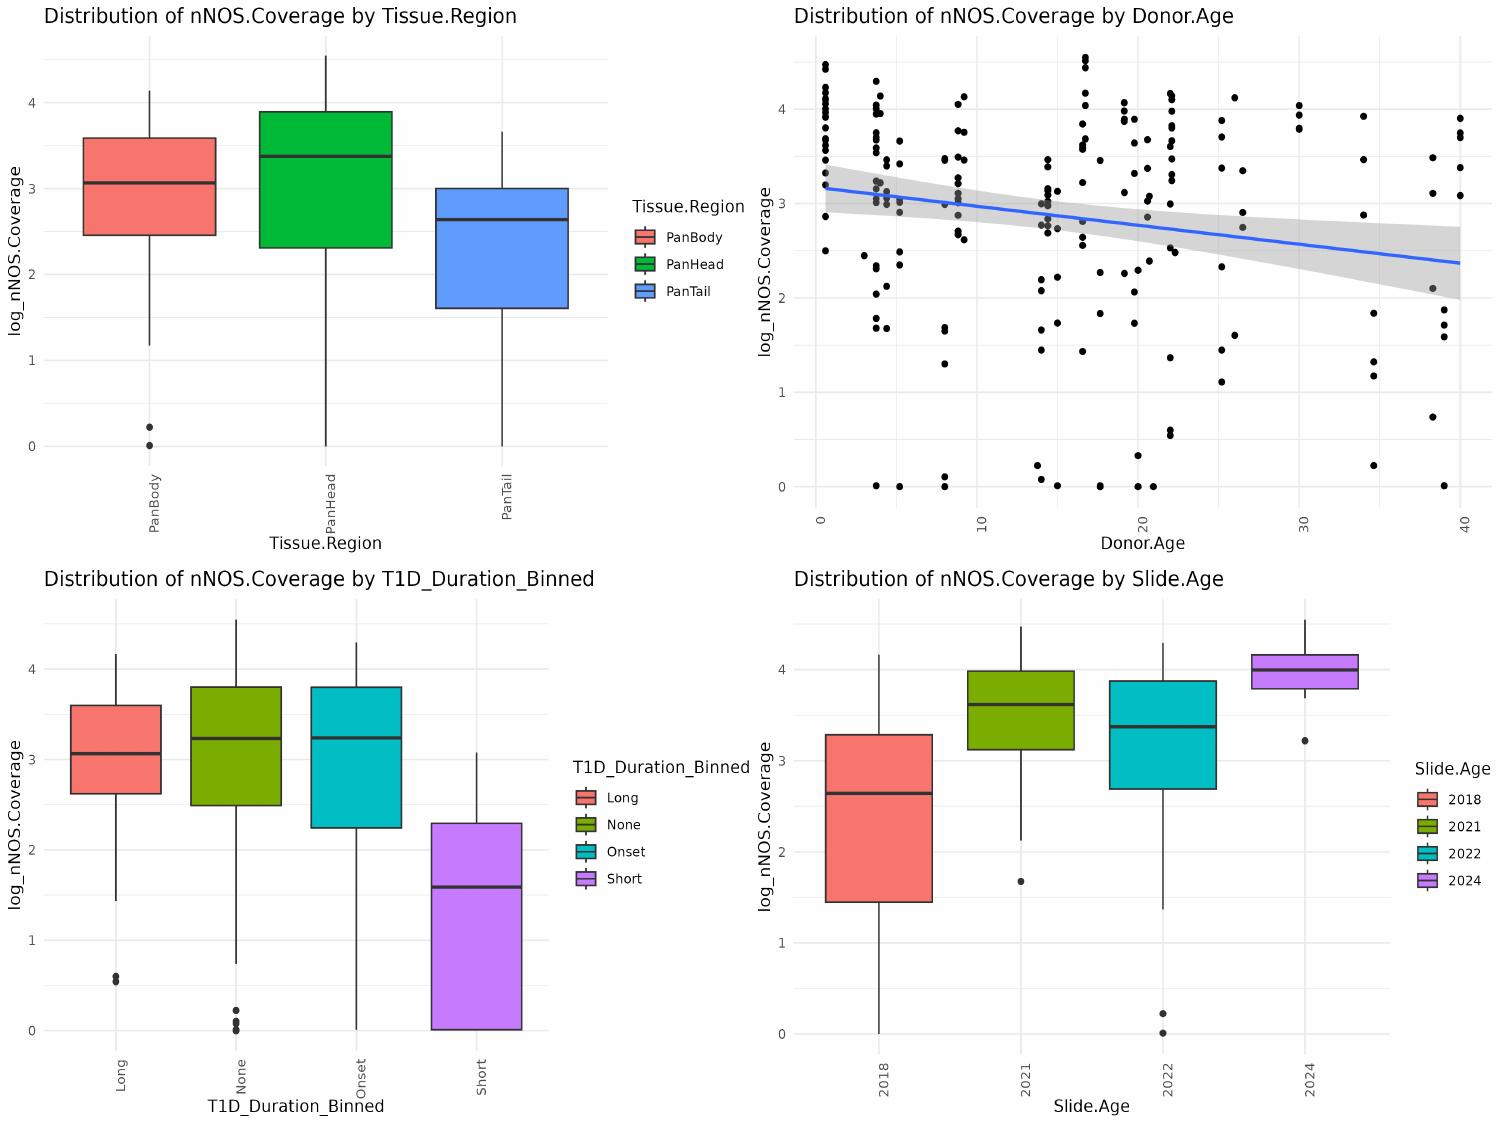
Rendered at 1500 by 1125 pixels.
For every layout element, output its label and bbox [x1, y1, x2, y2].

list [0, 0, 1500, 1125]
